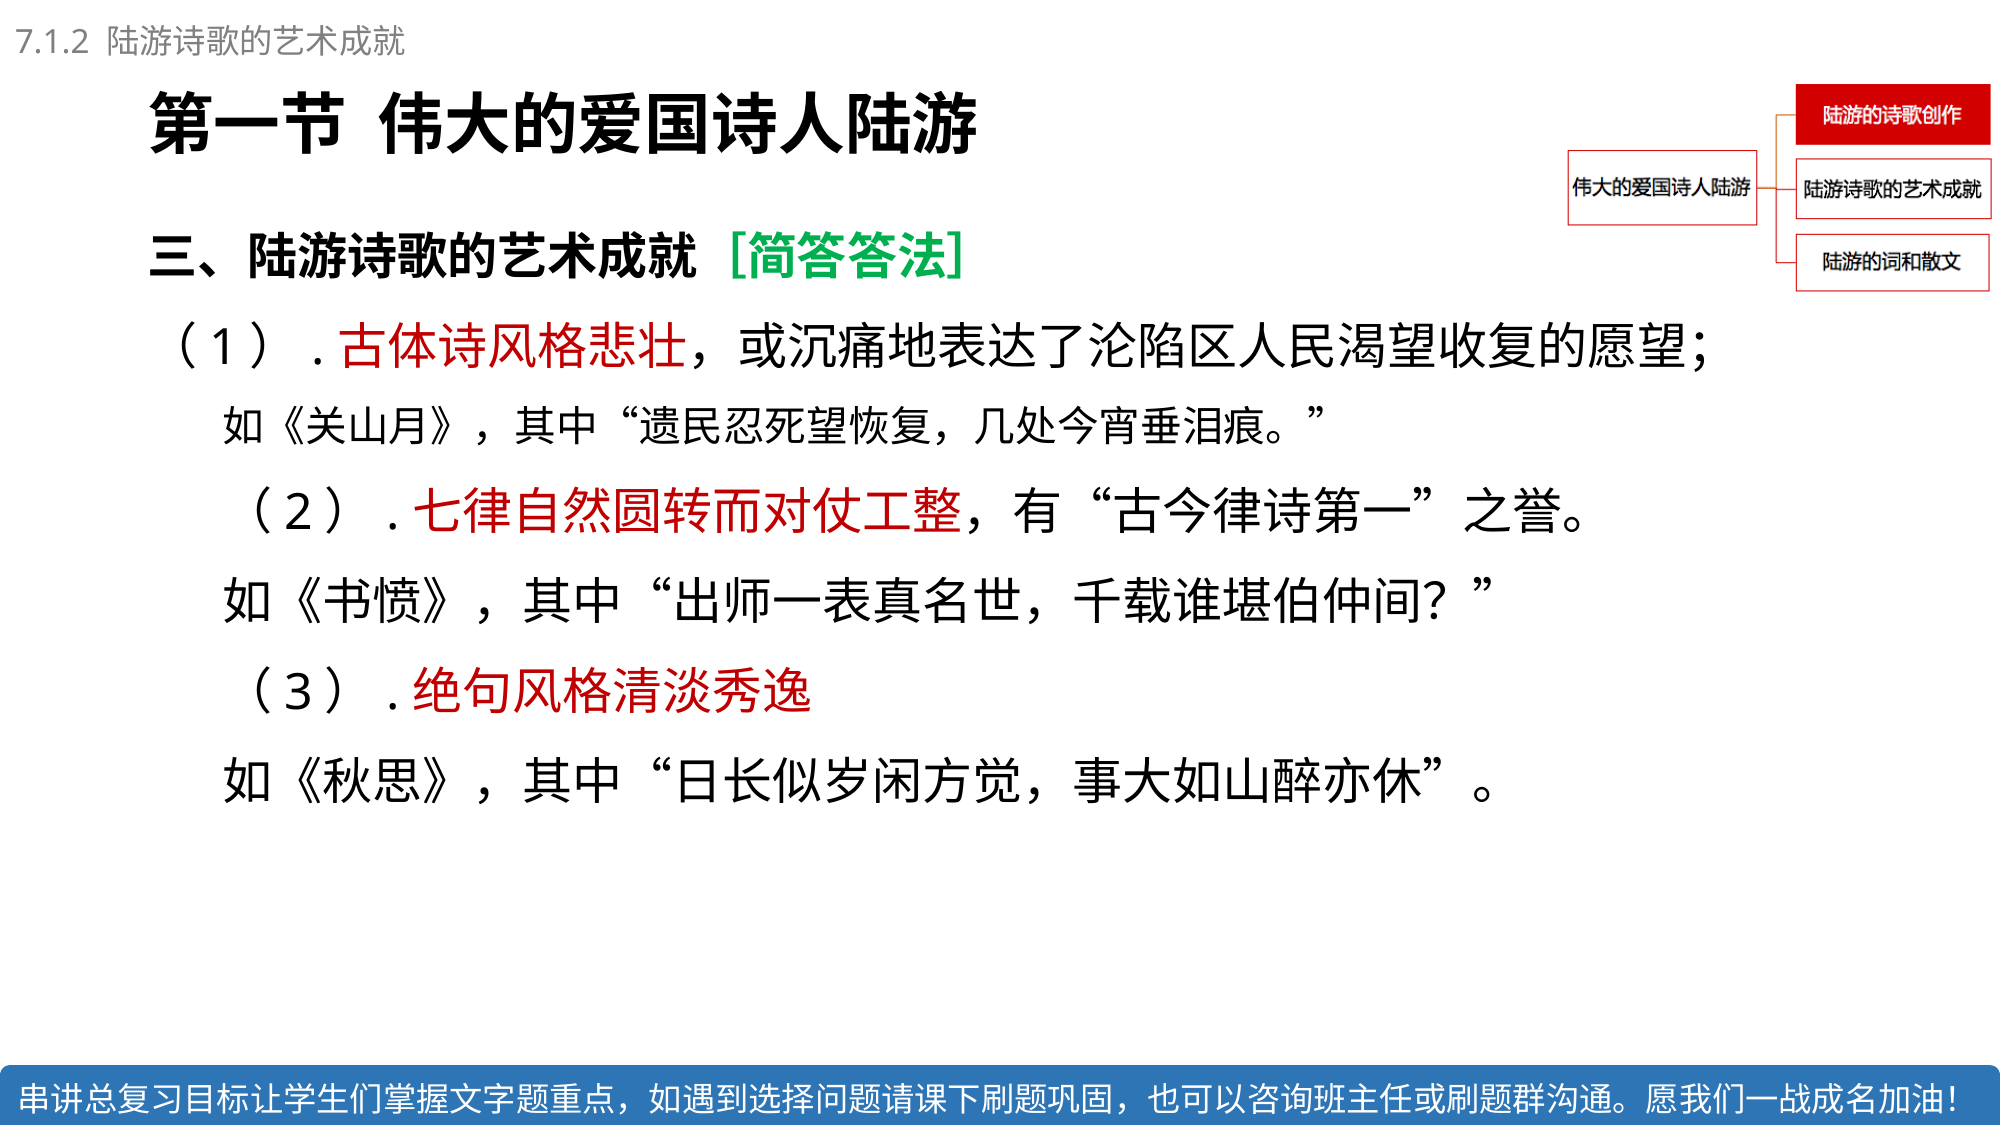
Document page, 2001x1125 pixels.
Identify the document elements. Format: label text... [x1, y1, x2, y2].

text_box 三、陆游诗歌的艺术成就［简答答法］ （1）.古体诗风格悲壮，或沉痛地表达了沦陷区人民渴望收复的愿望； 如《关山月》，其中“遗民忍死望恢复，几处今宵垂泪痕。” （2）.七律自然圆转而对仗工整，有“古今律诗第一”之誉。 如《书愤》，其中“出师一表真名世，千载谁堪伯仲间？” （3）.绝句风格清淡秀逸 如《秋思》，其中“日长似岁闲方觉，事大如山醉亦休”。 [132, 199, 1831, 817]
picture [1549, 61, 2000, 303]
text_box 第一节 伟大的爱国诗人陆游 [132, 73, 1041, 169]
text_box 7.1.2 陆游诗歌的艺术成就 [0, 13, 707, 68]
